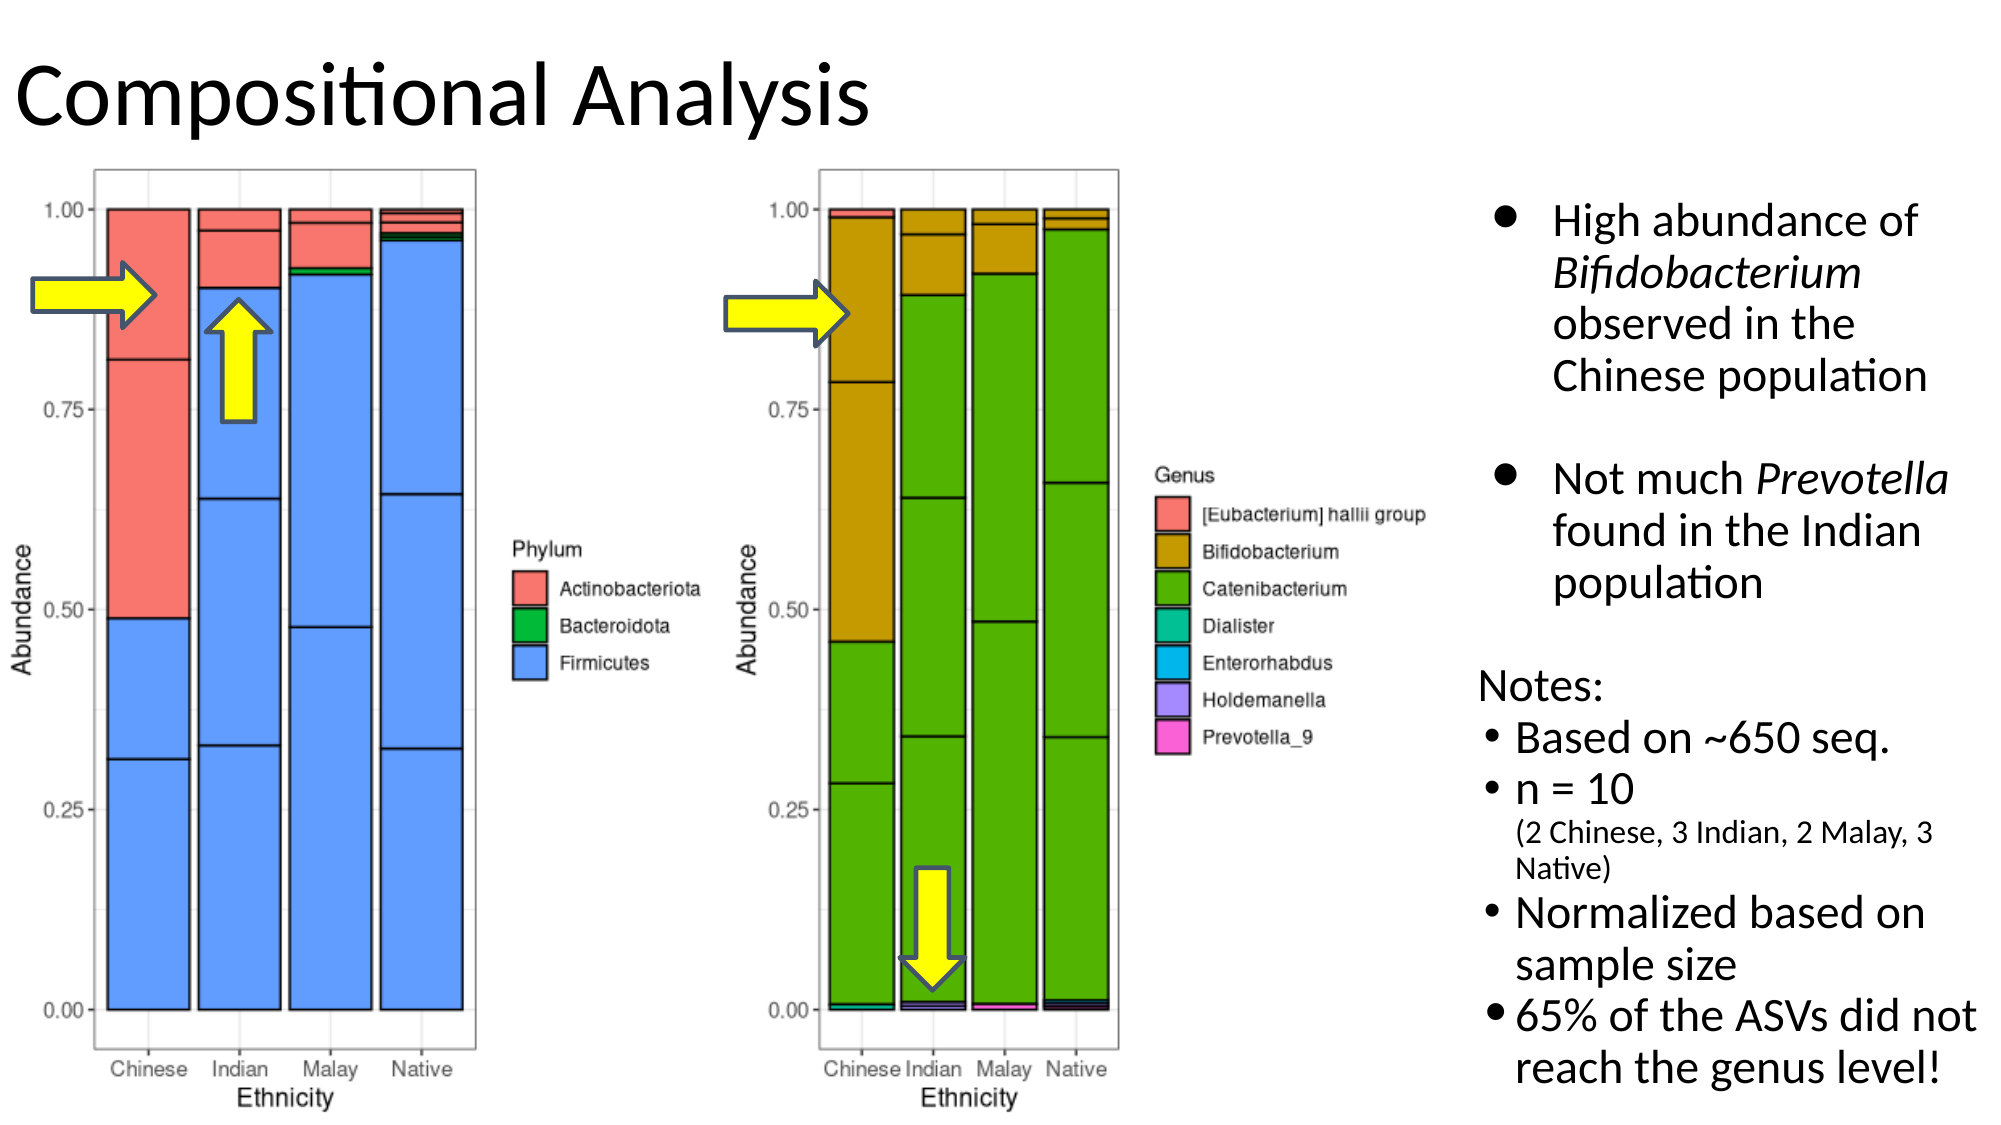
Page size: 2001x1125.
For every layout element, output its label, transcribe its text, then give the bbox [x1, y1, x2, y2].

title Compositional Analysis [0, 10, 1725, 181]
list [0, 158, 1451, 1125]
text_box High abundance of Bifidobacterium observed in the Chinese population Not much Prevotella found in the Indian population Notes: Based on ~650 seq. n = 10 (2 Chinese, 3 Indian, 2 Malay, 3 Native) Normalized based on sample size 65% of the ASVs did not reach the genus level! [1462, 180, 2000, 1109]
